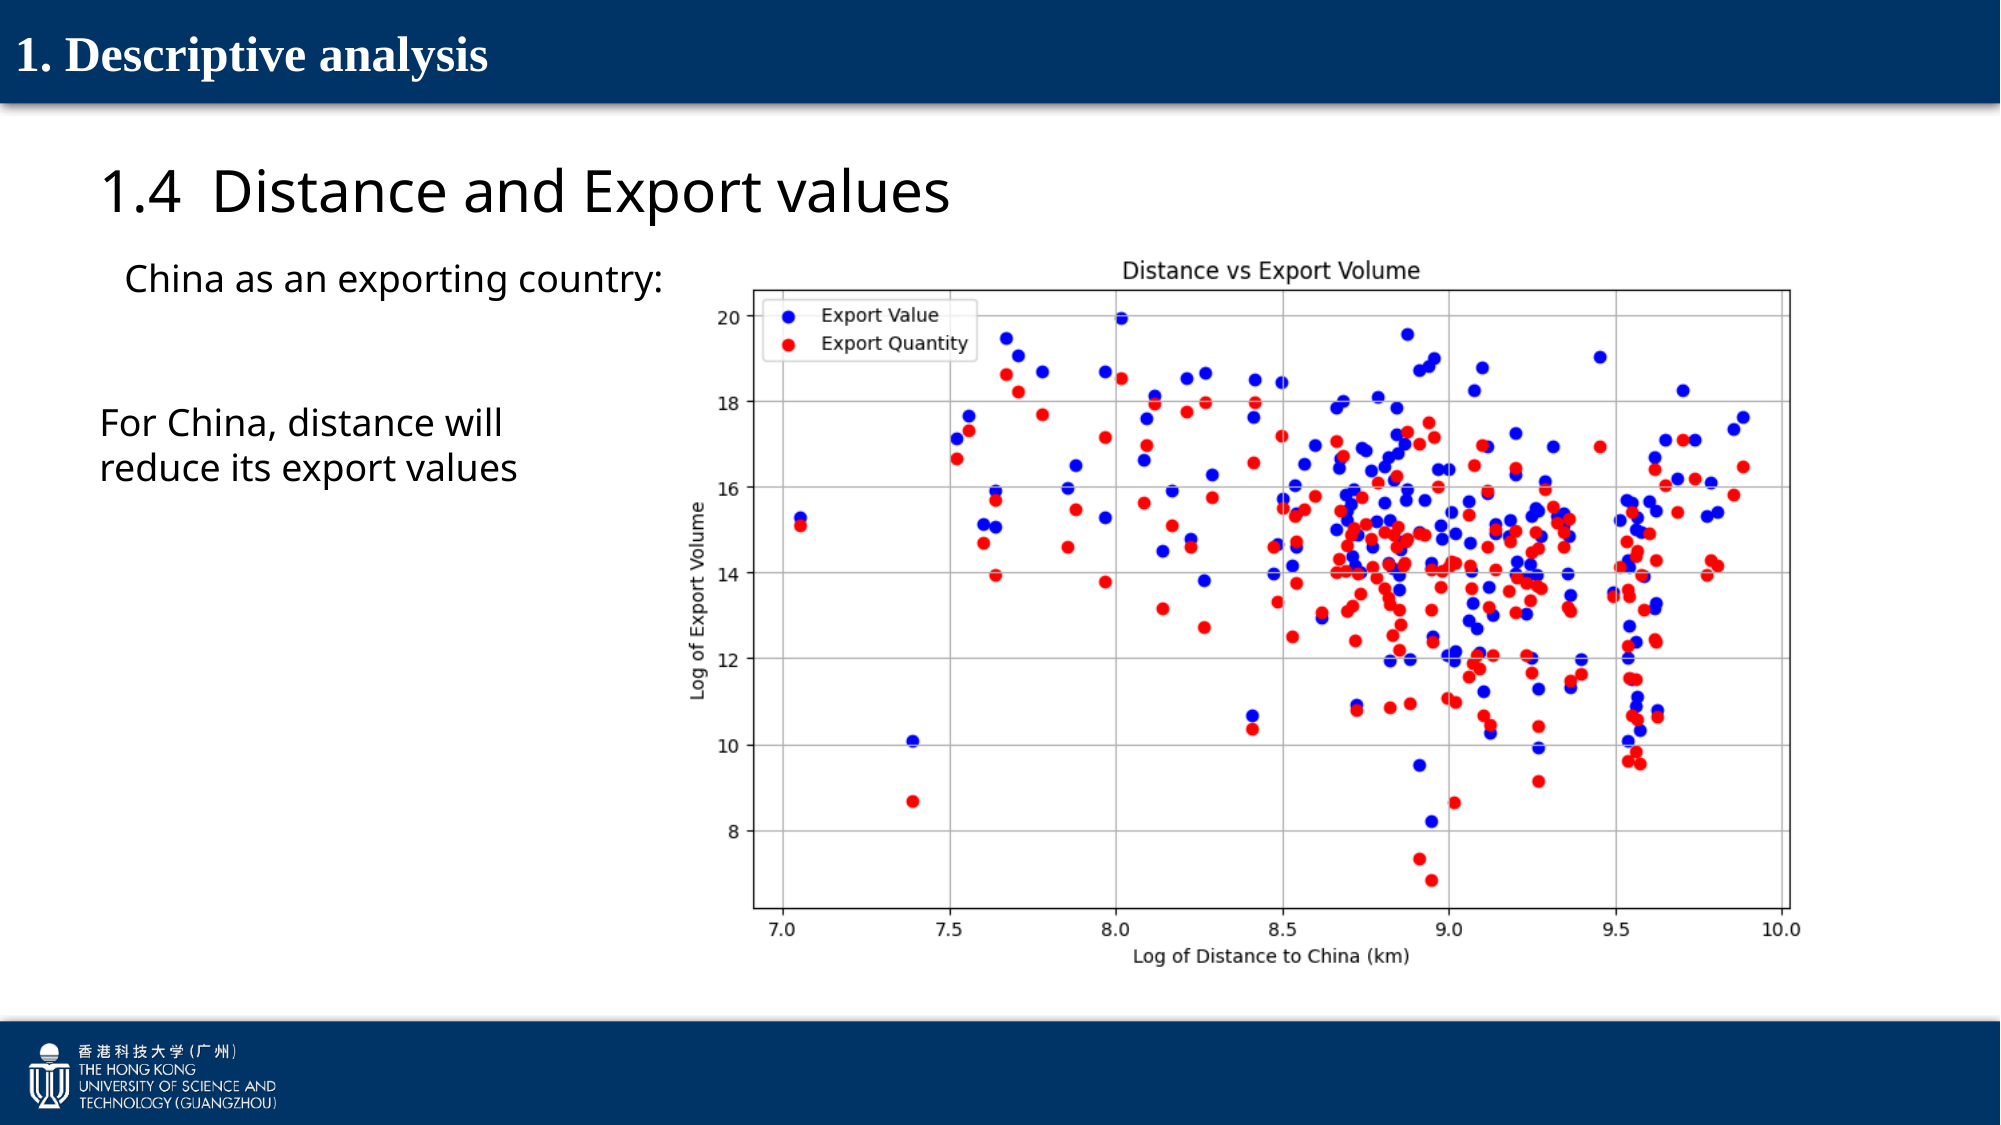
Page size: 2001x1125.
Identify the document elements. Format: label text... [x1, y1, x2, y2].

text_box 1.4 Distance and Export values [84, 146, 1509, 232]
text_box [0, 1021, 2000, 1125]
text_box China as an exporting country: [109, 247, 677, 392]
picture [677, 247, 1815, 979]
text_box 1. Descriptive analysis [0, 0, 2000, 104]
text_box For China, distance will reduce its export values [84, 391, 577, 497]
